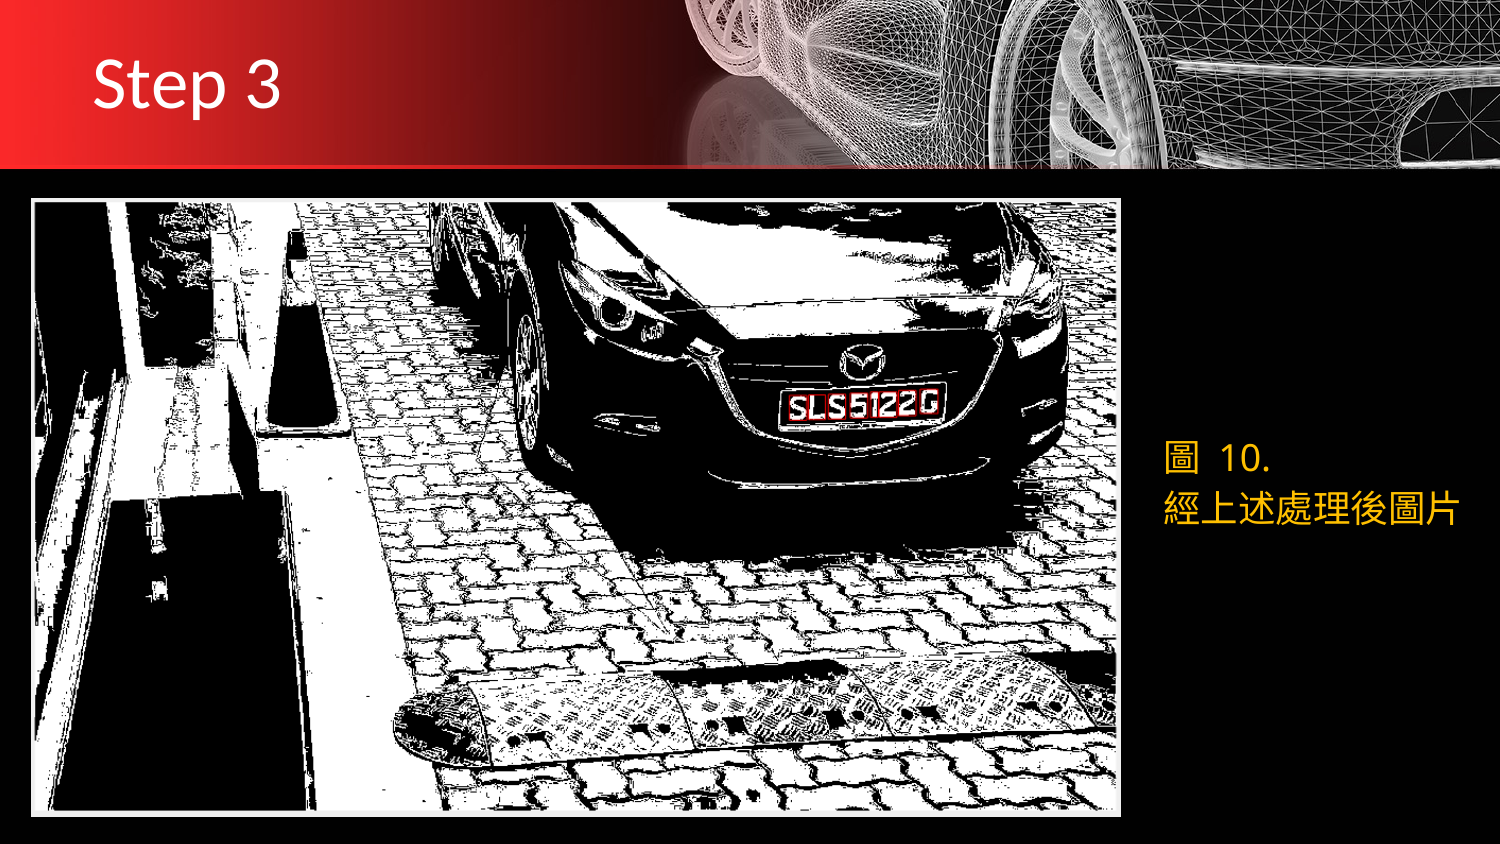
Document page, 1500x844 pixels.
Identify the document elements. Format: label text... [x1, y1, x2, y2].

title Step 3 [77, 15, 1425, 141]
picture [0, 0, 1500, 844]
text_box 圖 10. 經上述處理後圖片 [1148, 390, 1500, 538]
